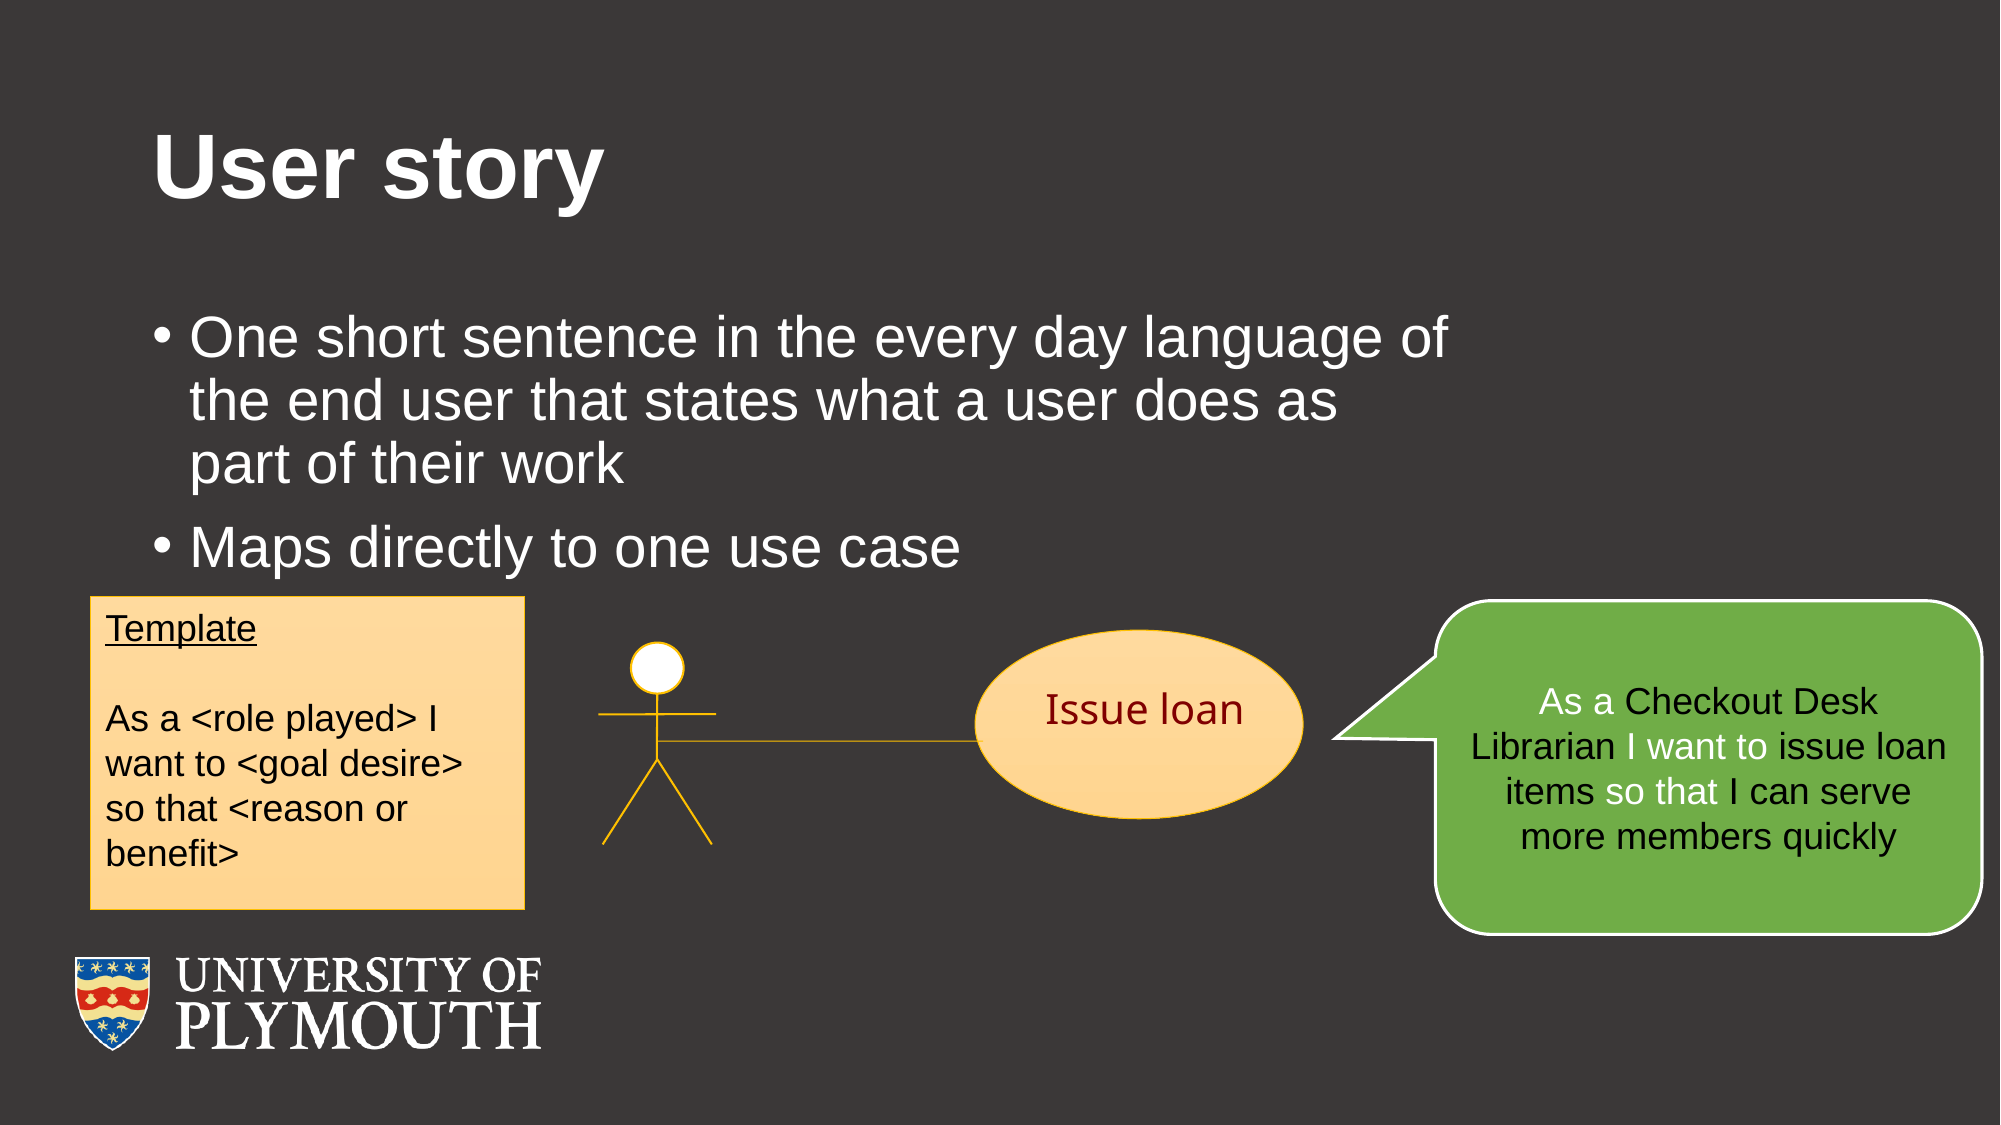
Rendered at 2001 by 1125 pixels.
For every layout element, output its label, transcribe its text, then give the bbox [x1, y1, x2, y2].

list One short sentence in the every day language of the end user that states what a user does as part of their work Maps directly to one use case [137, 299, 1472, 1014]
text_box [598, 642, 717, 845]
picture [75, 957, 541, 1053]
text_box Template As a <role played> I want to <goal desire> so that <reason or benefit> [90, 596, 525, 910]
text_box As a Checkout Desk Librarian I want to issue loan items so that I can serve more members quickly [1331, 599, 1984, 936]
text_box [975, 630, 1304, 819]
title User story [137, 59, 1863, 278]
